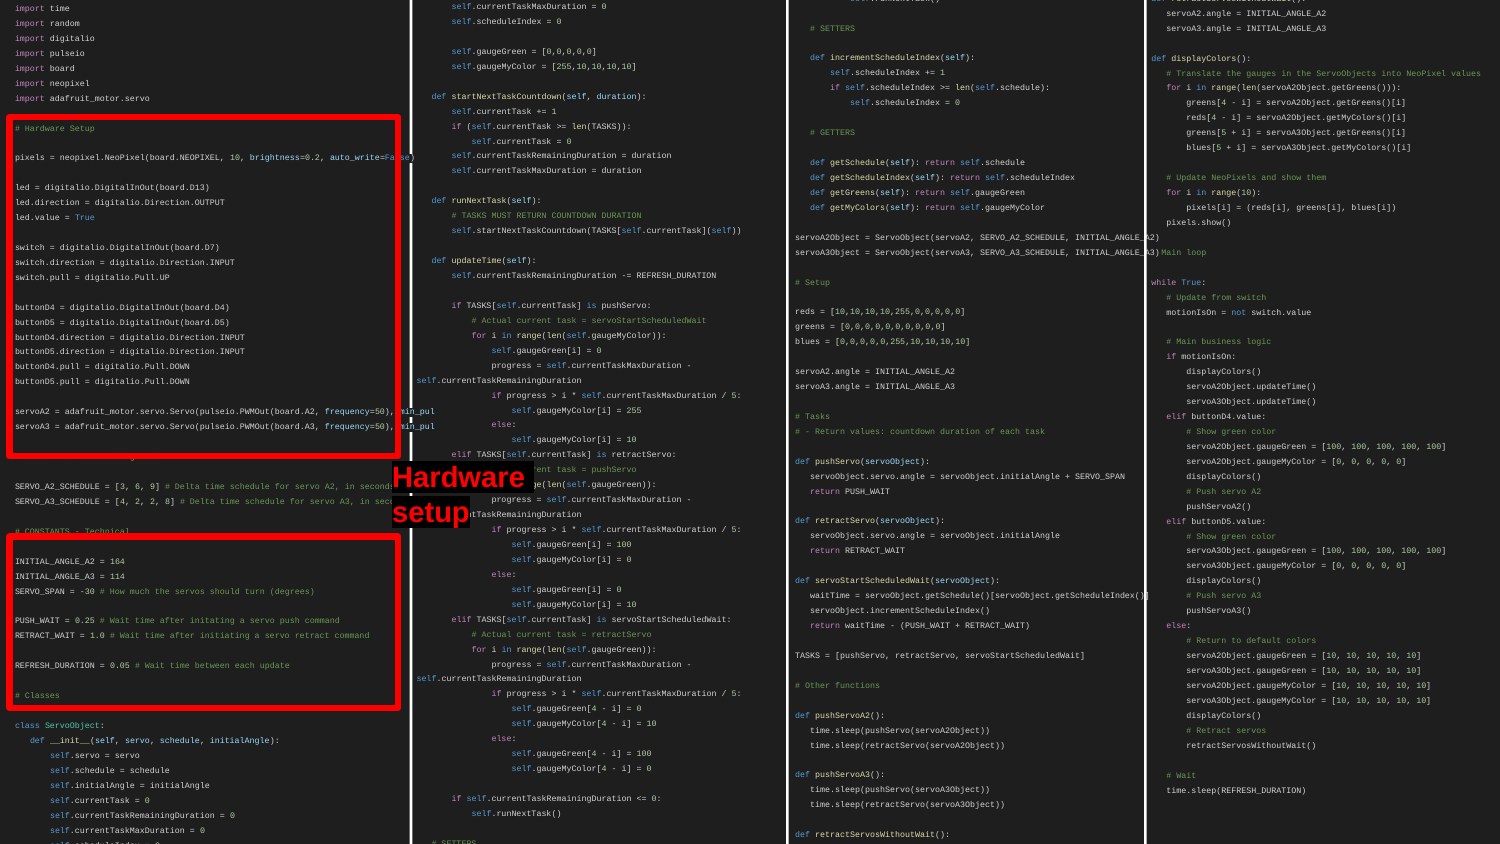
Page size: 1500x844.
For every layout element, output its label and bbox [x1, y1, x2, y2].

text_box [0, 0, 1500, 844]
